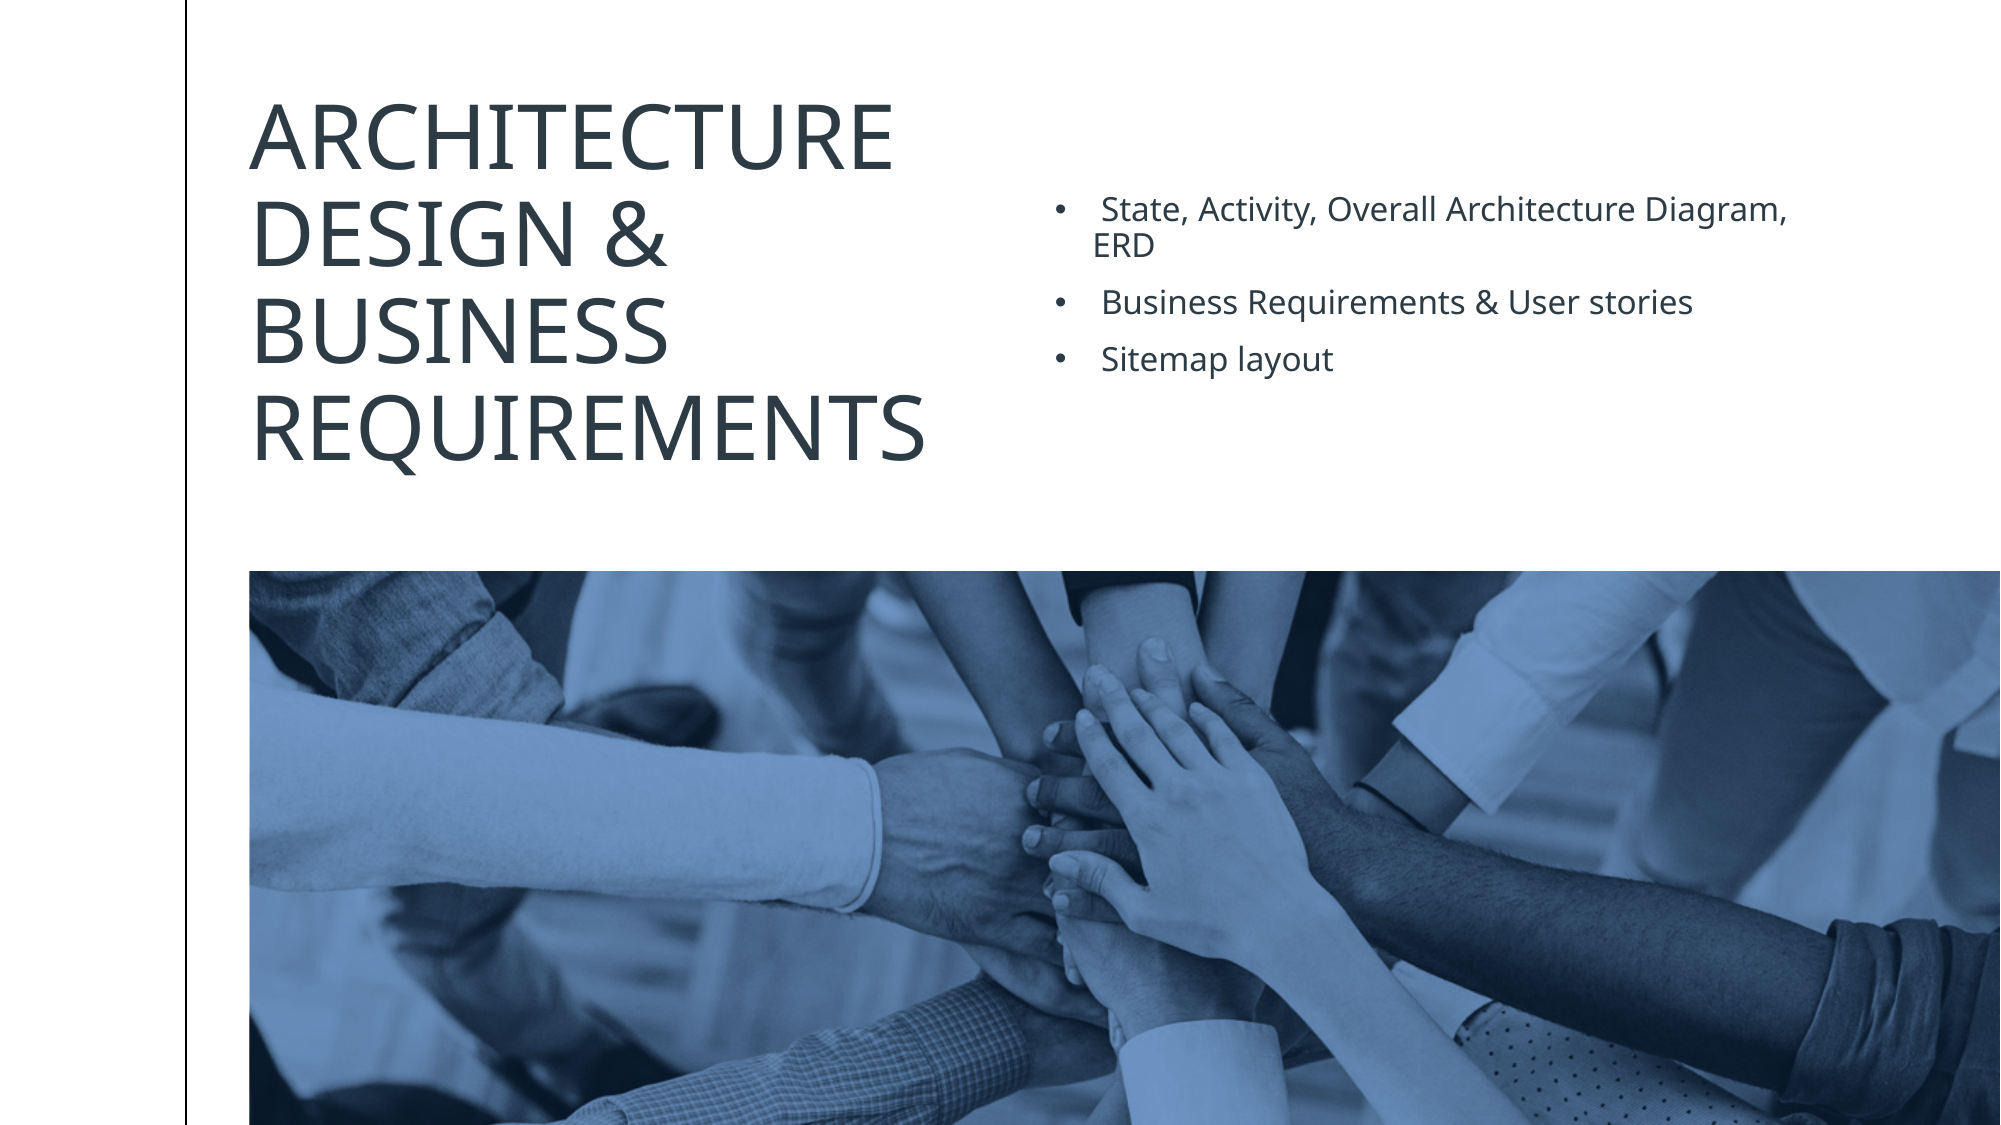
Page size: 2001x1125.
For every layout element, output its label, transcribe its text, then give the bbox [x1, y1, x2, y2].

picture [249, 571, 2000, 1125]
list State, Activity, Overall Architecture Diagram, ERD Business Requirements & User stories Sitemap layout [1039, 55, 1863, 517]
title Architecture Design & Business requirements [249, 55, 936, 517]
